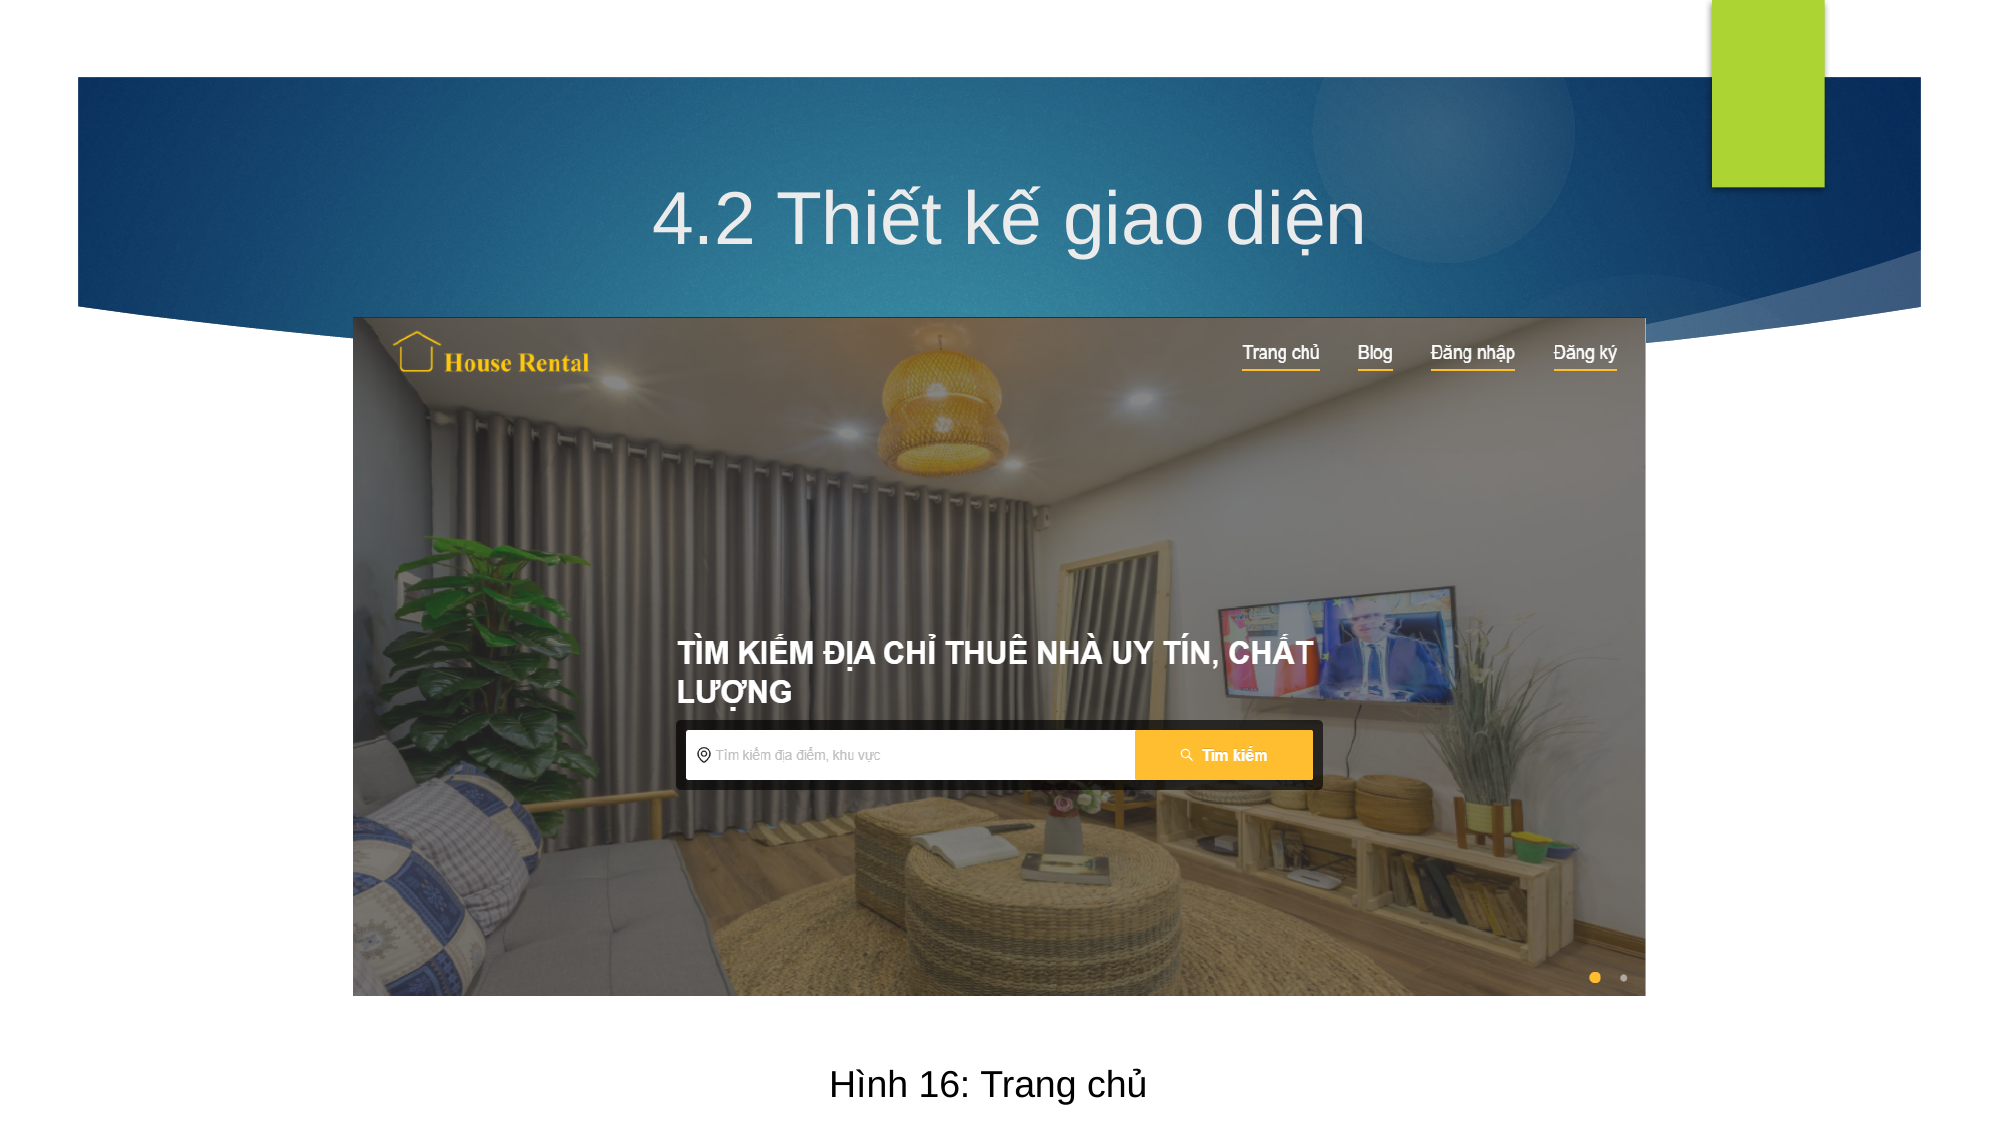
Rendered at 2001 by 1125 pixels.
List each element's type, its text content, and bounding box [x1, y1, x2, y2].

text_box Hình 16: Trang chủ [409, 1052, 1567, 1113]
title 4.2 Thiết kế giao diện [281, 156, 1719, 273]
picture [353, 317, 1647, 997]
